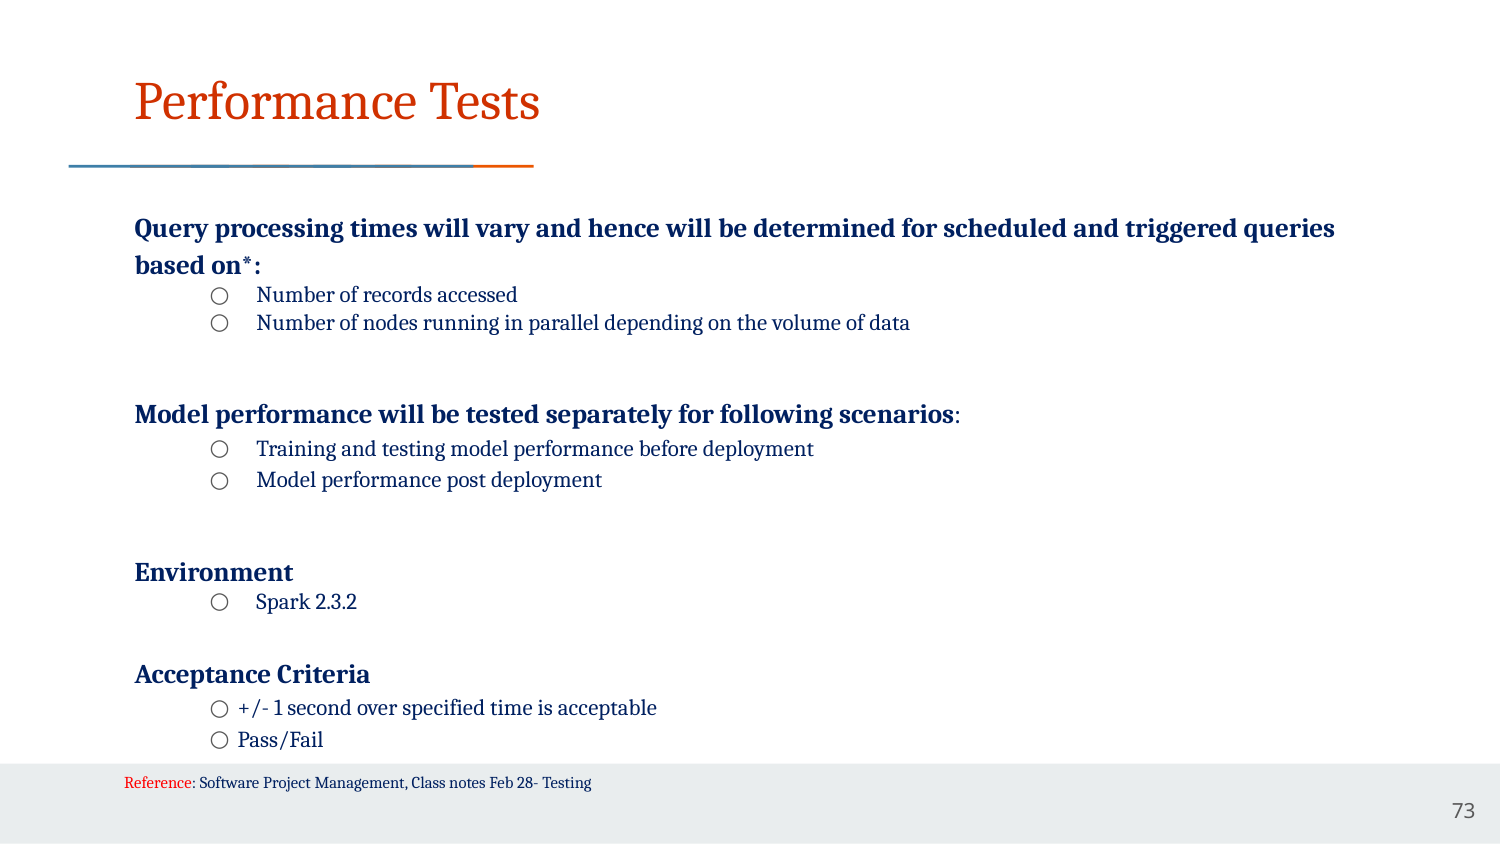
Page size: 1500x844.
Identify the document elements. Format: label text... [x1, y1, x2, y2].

list Query processing times will vary and hence will be determined for scheduled and triggered queries based on*: Number of records accessed Number of nodes running in parallel depending on the volume of data Model performance will be tested separately for following scenarios: Training and testing model performance before deployment Model performance post deployment Environment Spark 2.3.2 Acceptance Criteria +/- 1 second over specified time is acceptable Pass/Fail [119, 190, 1381, 733]
title Performance Tests [119, 50, 1381, 155]
text_box Reference: Software Project Management, Class notes Feb 28- Testing [109, 764, 1371, 799]
slide_number 73 [1400, 779, 1491, 844]
